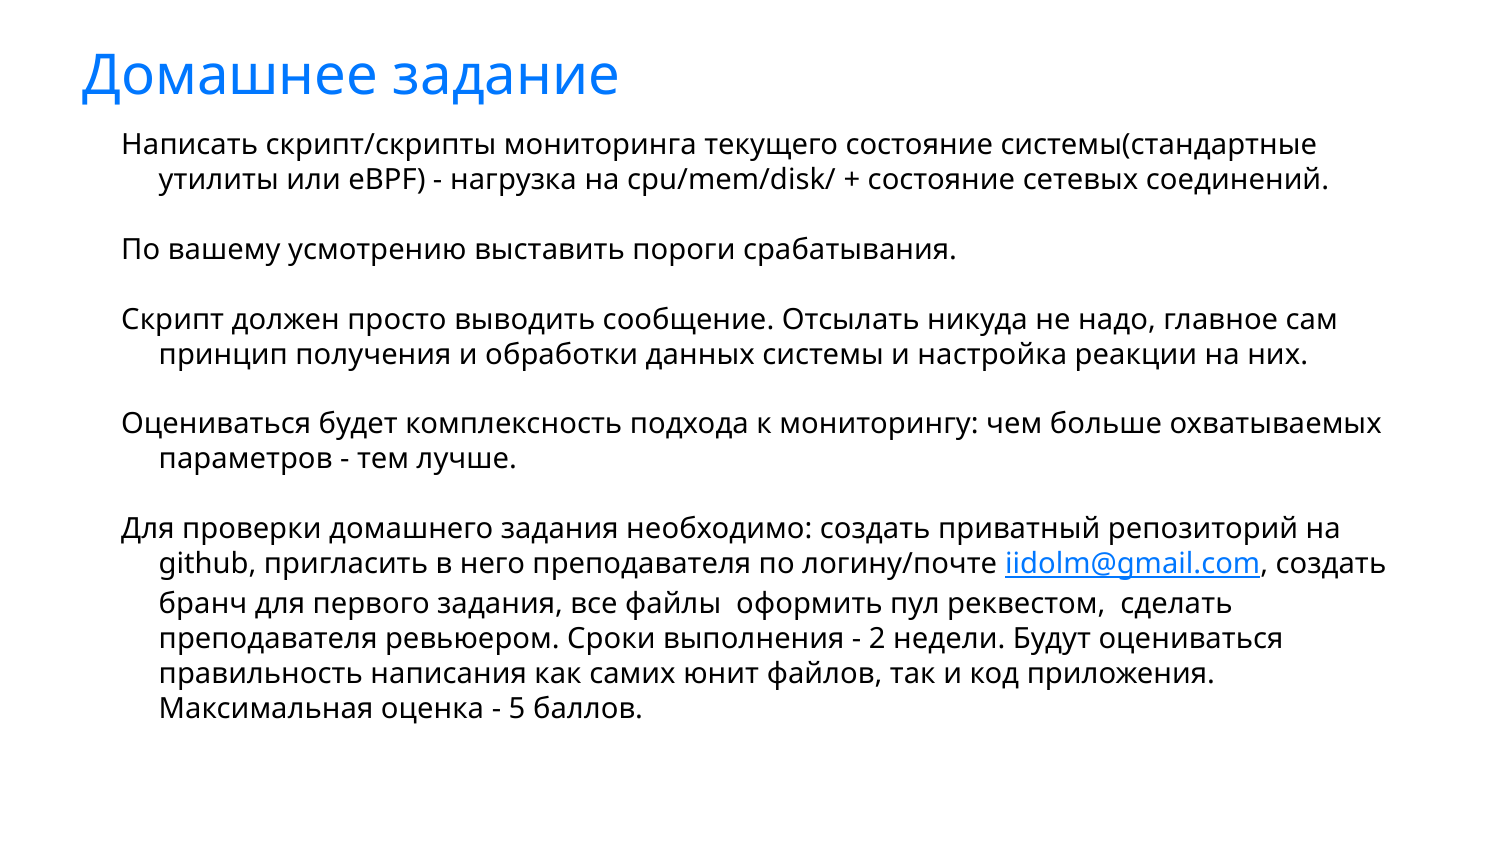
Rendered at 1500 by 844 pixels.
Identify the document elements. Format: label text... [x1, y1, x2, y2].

title Домашнее задание [82, 45, 1418, 125]
text_box Написать скрипт/скрипты мониторинга текущего состояние системы(стандартные утилиты или eBPF) - нагрузка на cpu/mem/disk/ + состояние сетевых соединений. По вашему усмотрению выставить пороги срабатывания. Скрипт должен просто выводить сообщение. Отсылать никуда не надо, главное сам принцип получения и обработки данных системы и настройка реакции на них. Оцениваться будет комплексность подхода к мониторингу: чем больше охватываемых параметров - тем лучше. Для проверки домашнего задания необходимо: создать приватный репозиторий на github, пригласить в него преподавателя по логину/почте iidolm@gmail.com, создать бранч для первого задания, все файлы оформить пул реквестом, сделать преподавателя ревьюером. Сроки выполнения - 2 недели. Будут оцениваться правильность написания как самих юнит файлов, так и код приложения. Максимальная оценка - 5 баллов. [99, 110, 1419, 834]
